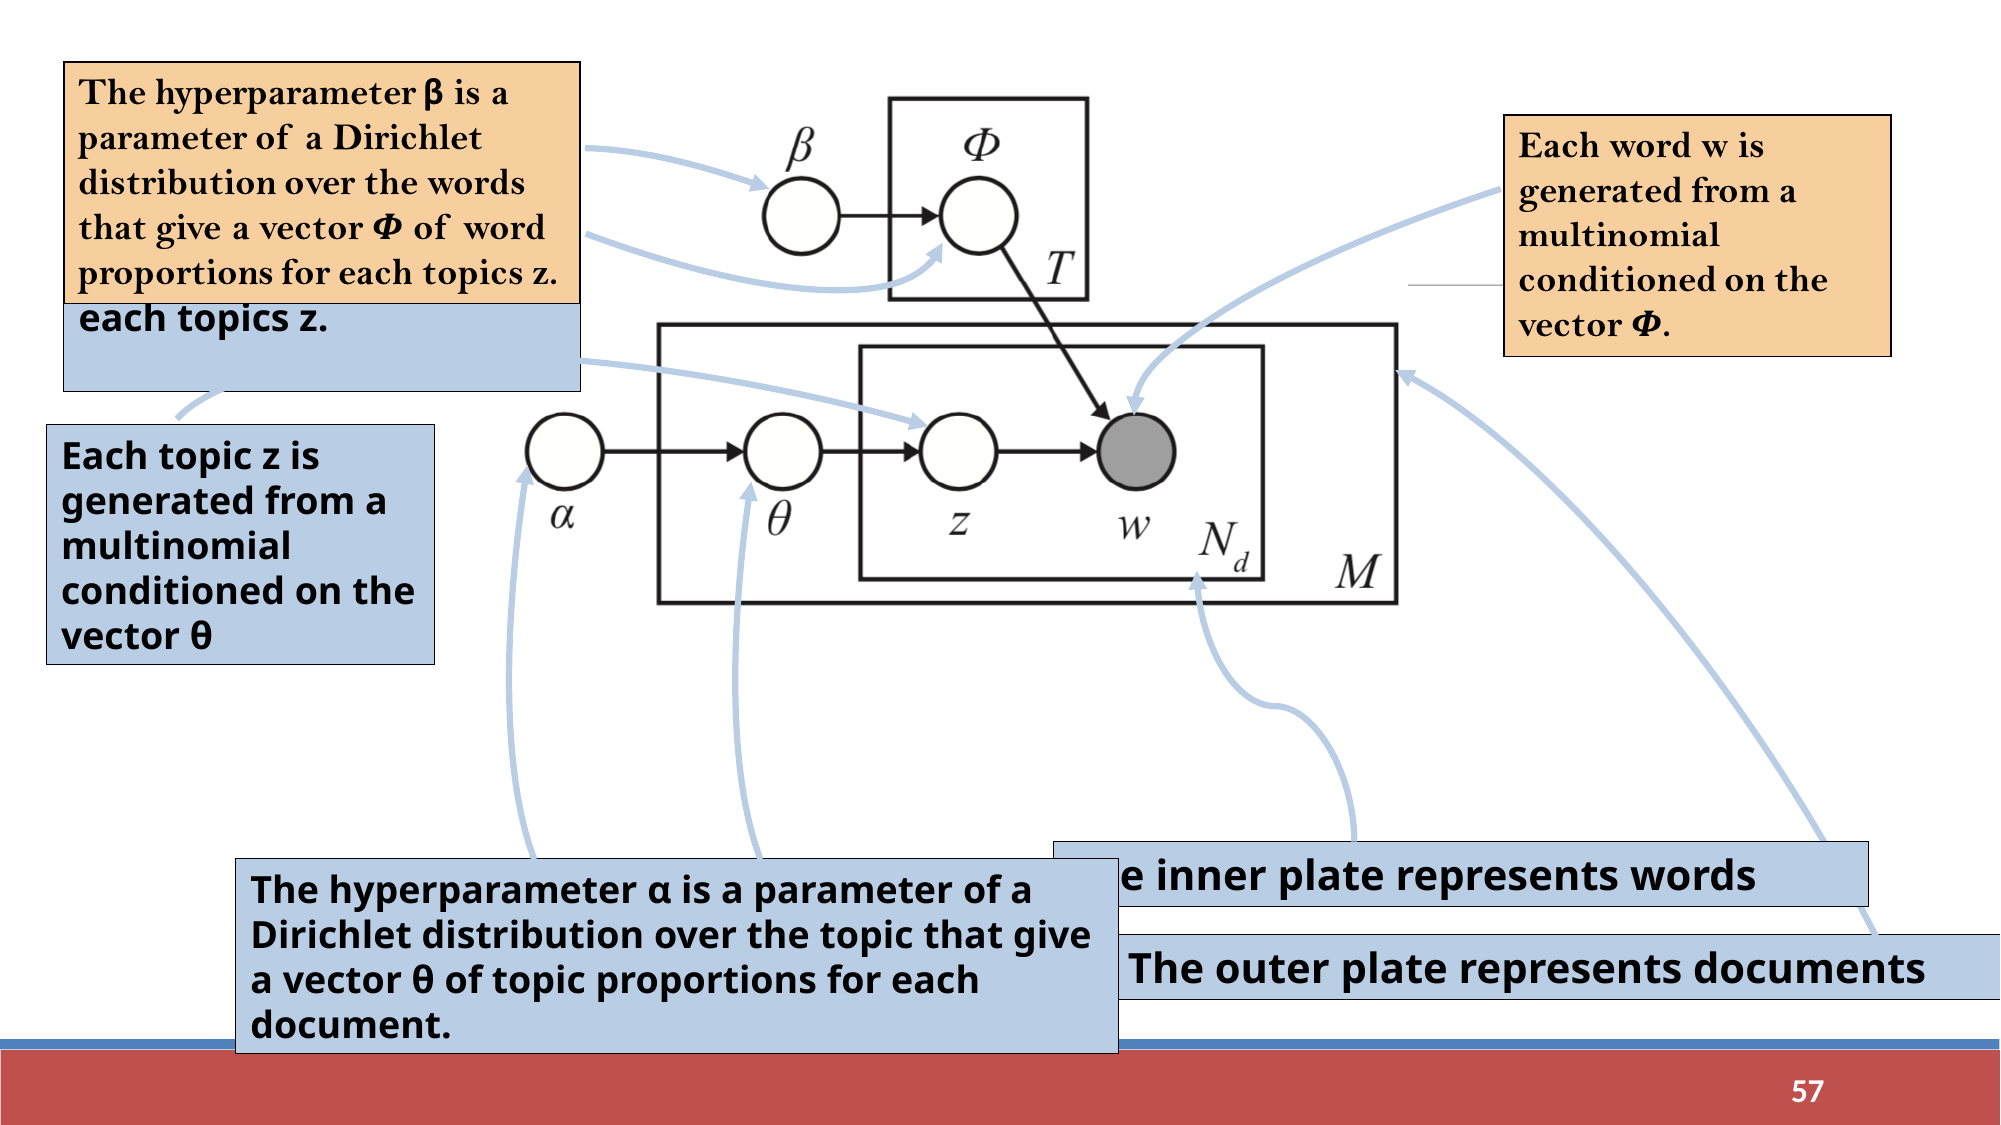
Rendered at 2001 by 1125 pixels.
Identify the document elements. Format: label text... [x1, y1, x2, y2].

text_box [508, 625, 626, 860]
text_box [1503, 114, 1892, 357]
text_box [1413, 377, 1825, 841]
text_box The hyperparameter β is a parameter of a Dirichlet distribution over the words that give a vector of word proportions for each topics z. [63, 304, 479, 392]
text_box [1203, 625, 1356, 842]
text_box <number> [1624, 1059, 1840, 1120]
text_box The hyperparameter α is a parameter of a Dirichlet distribution over the topic that give a vector θ of topic proportions for each document. [235, 858, 1119, 1054]
text_box [734, 625, 853, 860]
text_box [447, 0, 644, 80]
text_box The outer plate represents documents [1119, 934, 2000, 1000]
picture [484, 81, 1408, 618]
text_box [176, 353, 479, 498]
text_box The inner plate represents words [1053, 841, 1869, 907]
text_box Each topic z is generated from a multinomial conditioned on the vector θ [46, 424, 435, 665]
text_box [1767, 907, 1882, 946]
text_box [1413, 188, 1709, 349]
text_box [63, 61, 494, 304]
